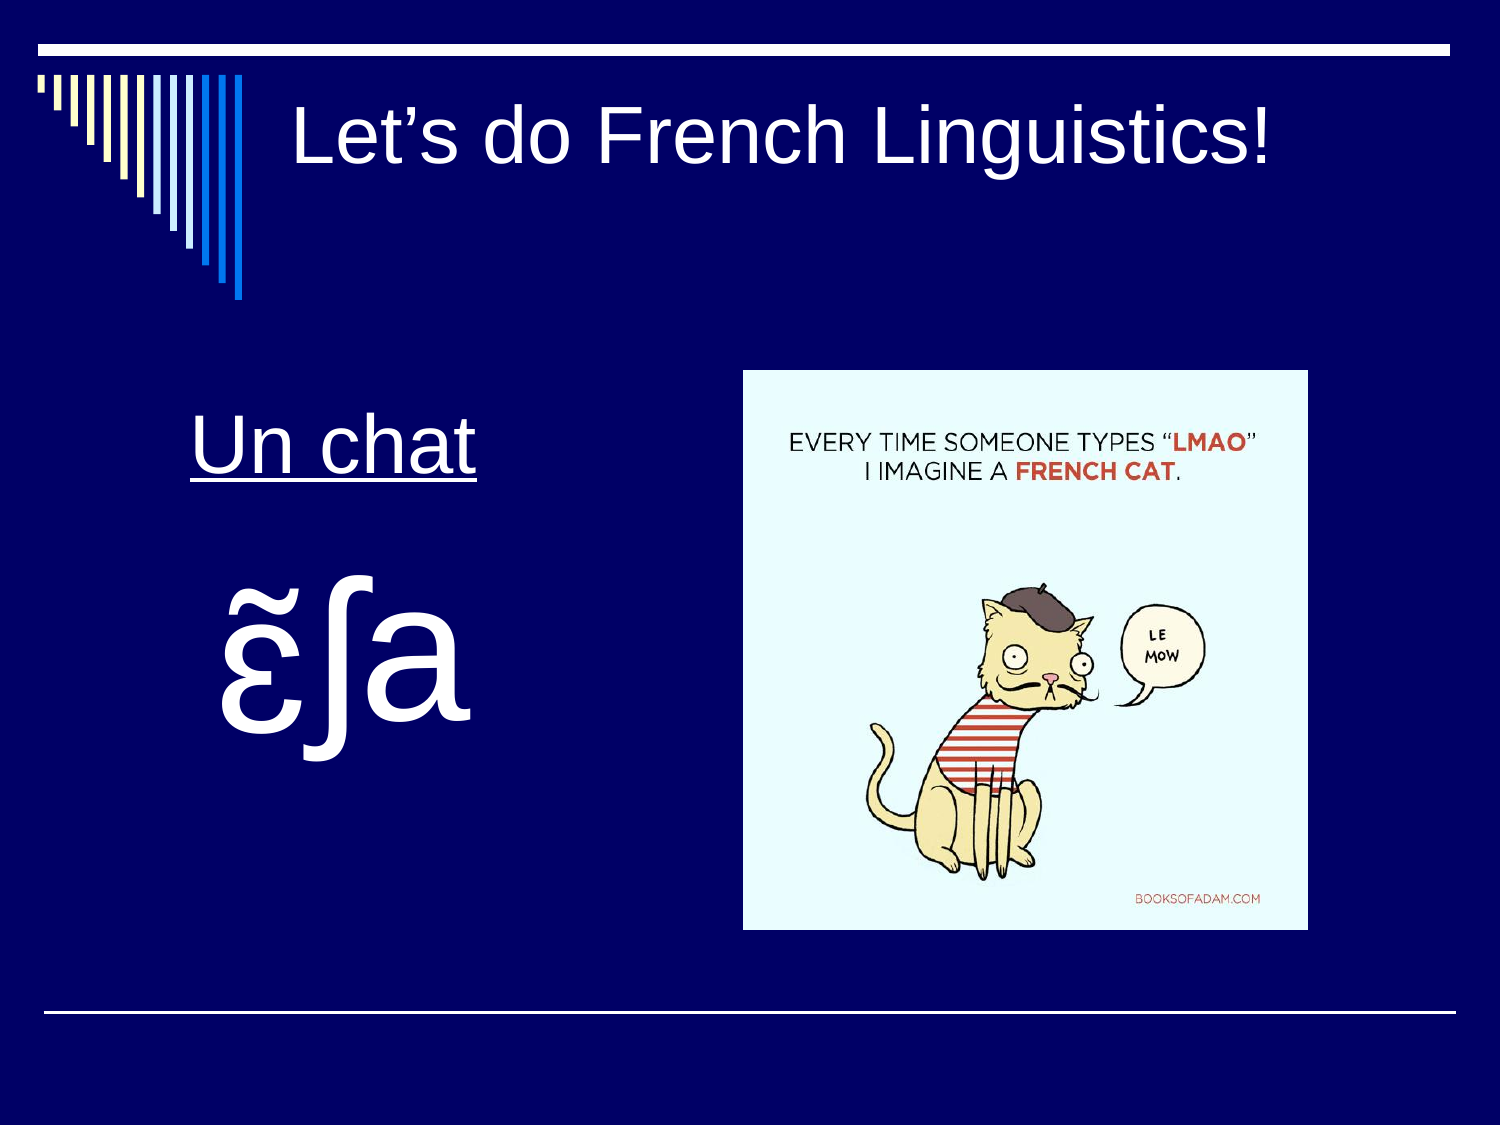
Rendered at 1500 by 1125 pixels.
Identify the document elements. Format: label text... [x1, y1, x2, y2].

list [743, 370, 1308, 930]
list Un chat [174, 382, 838, 1125]
text_box ɛ̃ [199, 525, 322, 826]
title Let’s do French Linguistics! [275, 75, 1425, 288]
text_box ʃa [299, 512, 542, 768]
